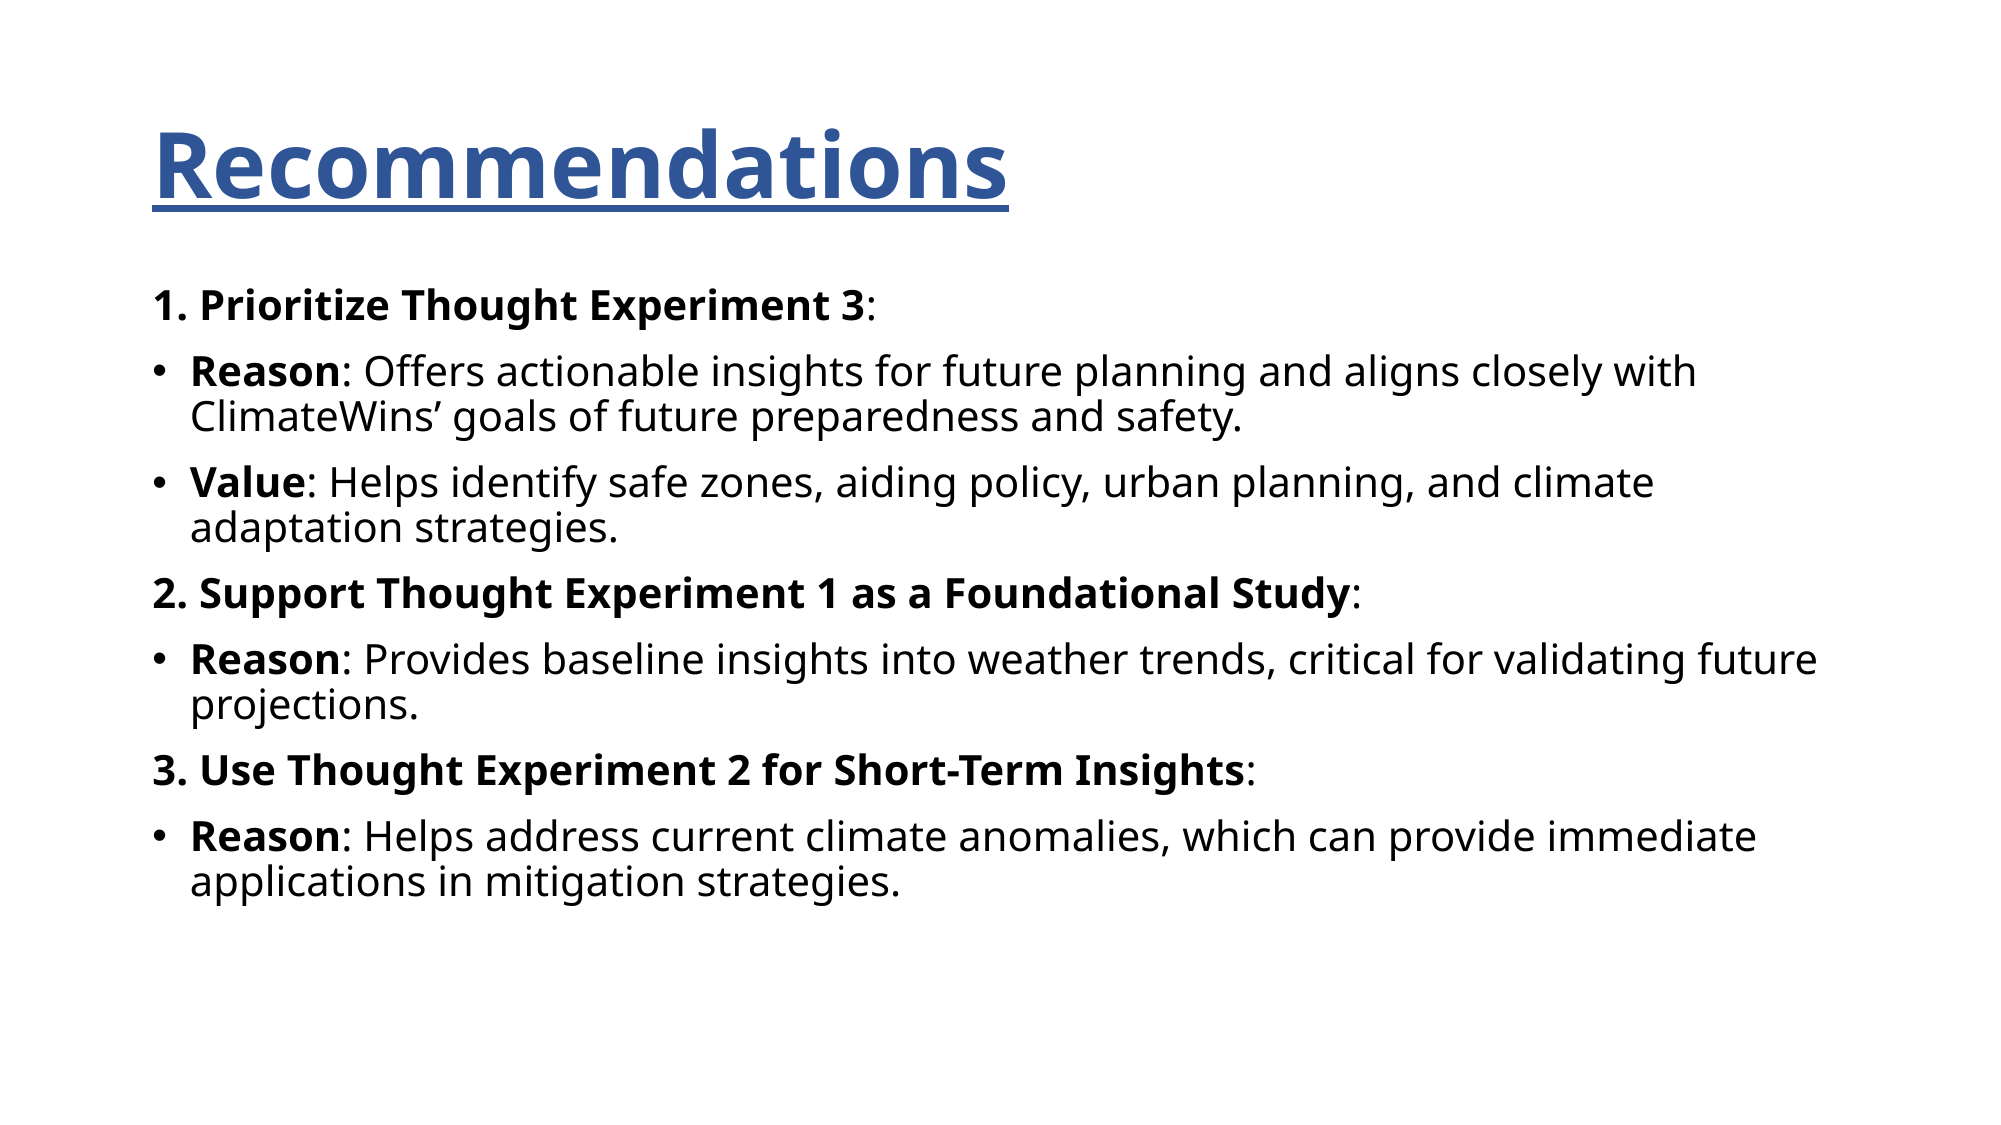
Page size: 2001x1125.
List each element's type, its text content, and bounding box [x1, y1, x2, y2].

list 1. Prioritize Thought Experiment 3: Reason: Offers actionable insights for future planning and aligns closely with ClimateWins’ goals of future preparedness and safety. Value: Helps identify safe zones, aiding policy, urban planning, and climate adaptation strategies. 2. Support Thought Experiment 1 as a Foundational Study: Reason: Provides baseline insights into weather trends, critical for validating future projections. 3. Use Thought Experiment 2 for Short-Term Insights: Reason: Helps address current climate anomalies, which can provide immediate applications in mitigation strategies. [137, 277, 1863, 992]
title Recommendations [137, 59, 1863, 277]
